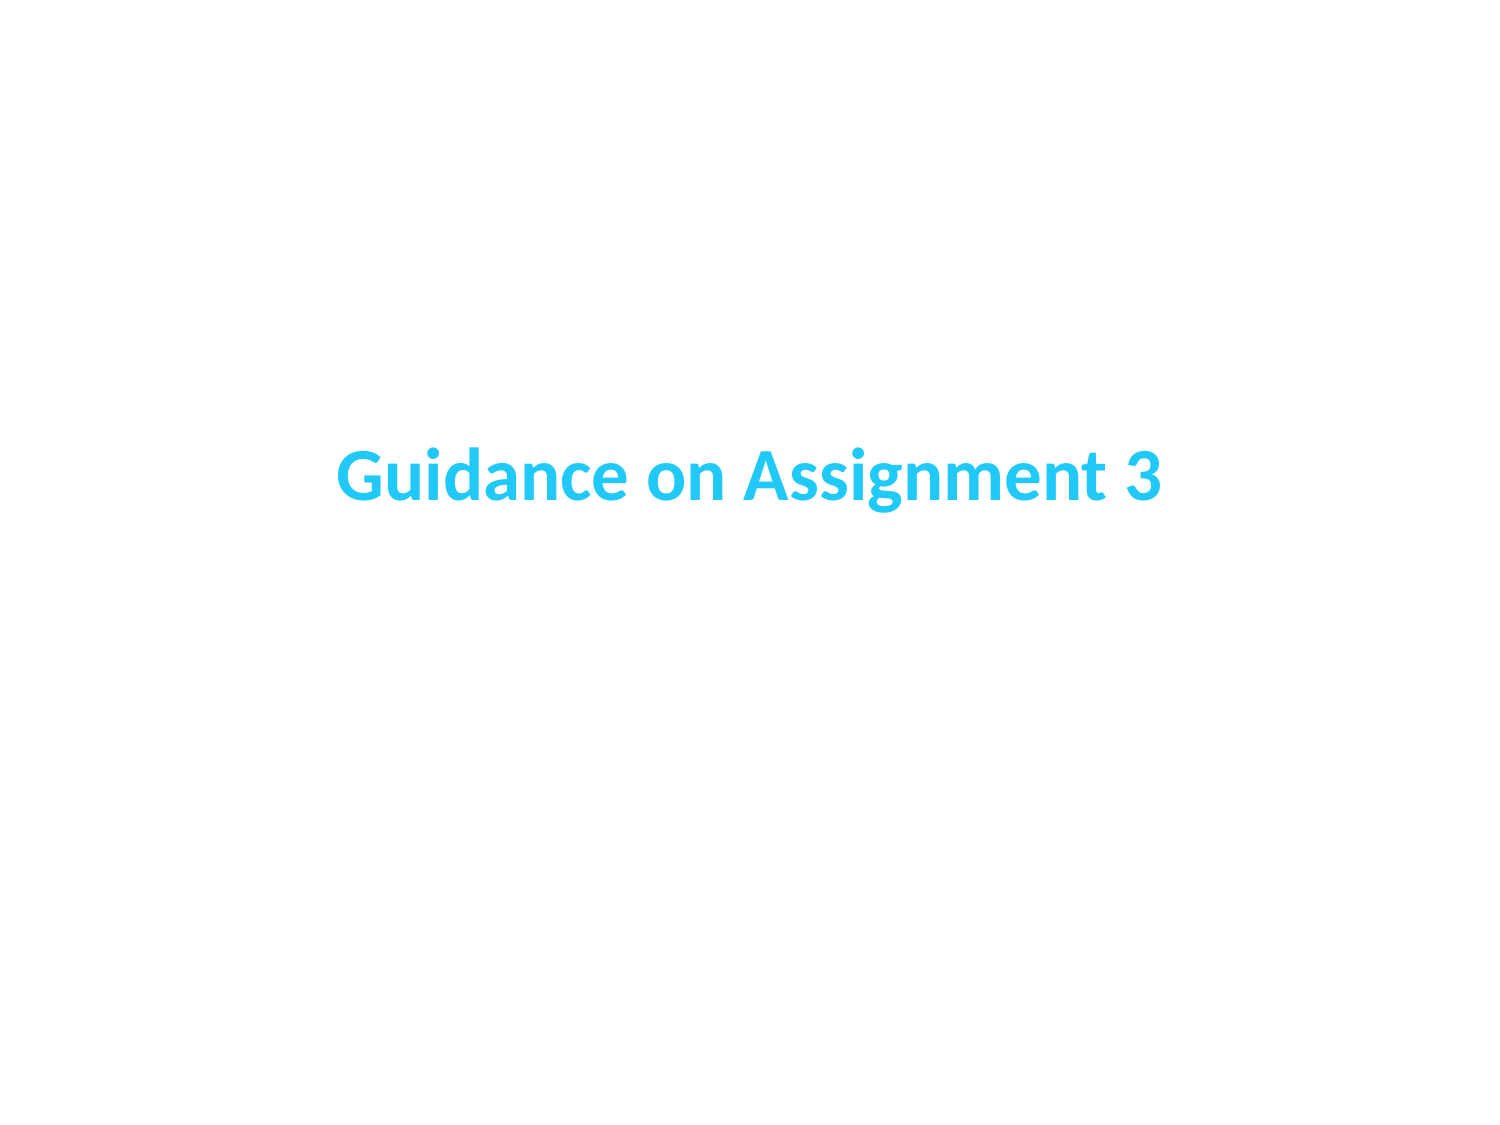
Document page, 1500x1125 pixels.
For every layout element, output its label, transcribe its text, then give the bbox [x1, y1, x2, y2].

title Guidance on Assignment 3 [112, 349, 1388, 591]
